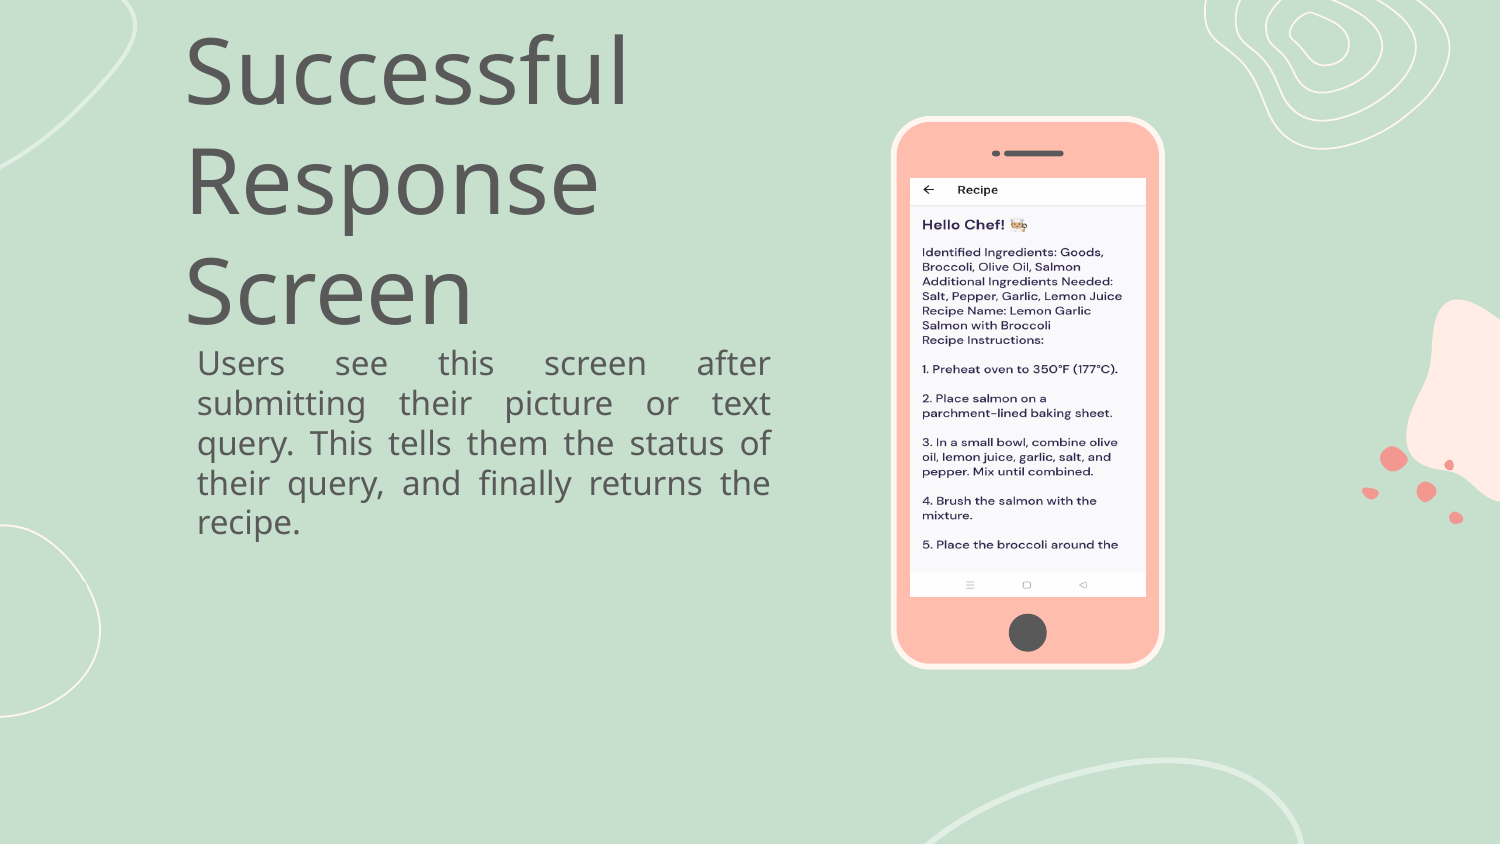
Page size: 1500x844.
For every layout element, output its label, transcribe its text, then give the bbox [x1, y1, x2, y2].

title Successful Response Screen [169, 46, 840, 309]
list Users see this screen after submitting their picture or text query. This tells them the status of their query, and finally returns the recipe. [181, 326, 787, 527]
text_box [890, 115, 1166, 670]
picture [909, 177, 1146, 597]
